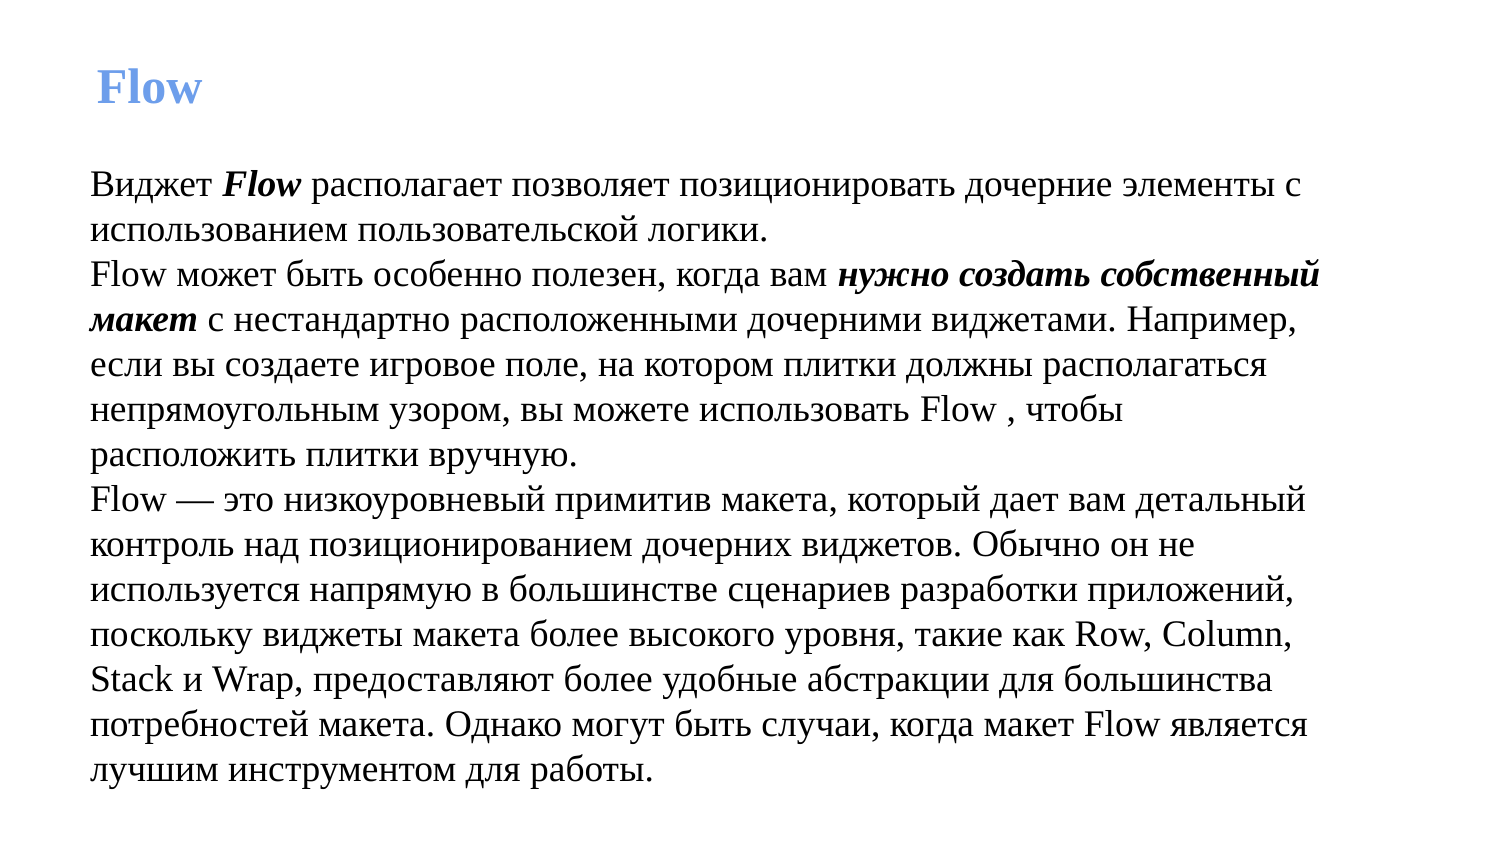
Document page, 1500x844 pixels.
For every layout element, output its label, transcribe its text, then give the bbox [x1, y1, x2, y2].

text_box Flow [81, 38, 1386, 129]
text_box Виджет Flow располагает позволяет позиционировать дочерние элементы с использованием пользовательской логики. Flow может быть особенно полезен, когда вам нужно создать собственный макет с нестандартно расположенными дочерними виджетами. Например, если вы создаете игровое поле, на котором плитки должны располагаться непрямоугольным узором, вы можете использовать Flow , чтобы расположить плитки вручную. Flow — это низкоуровневый примитив макета, который дает вам детальный контроль над позиционированием дочерних виджетов. Обычно он не используется напрямую в большинстве сценариев разработки приложений, поскольку виджеты макета более высокого уровня, такие как Row, Column, Stack и Wrap, предоставляют более удобные абстракции для большинства потребностей макета. Однако могут быть случаи, когда макет Flow является лучшим инструментом для работы. [75, 143, 1351, 804]
